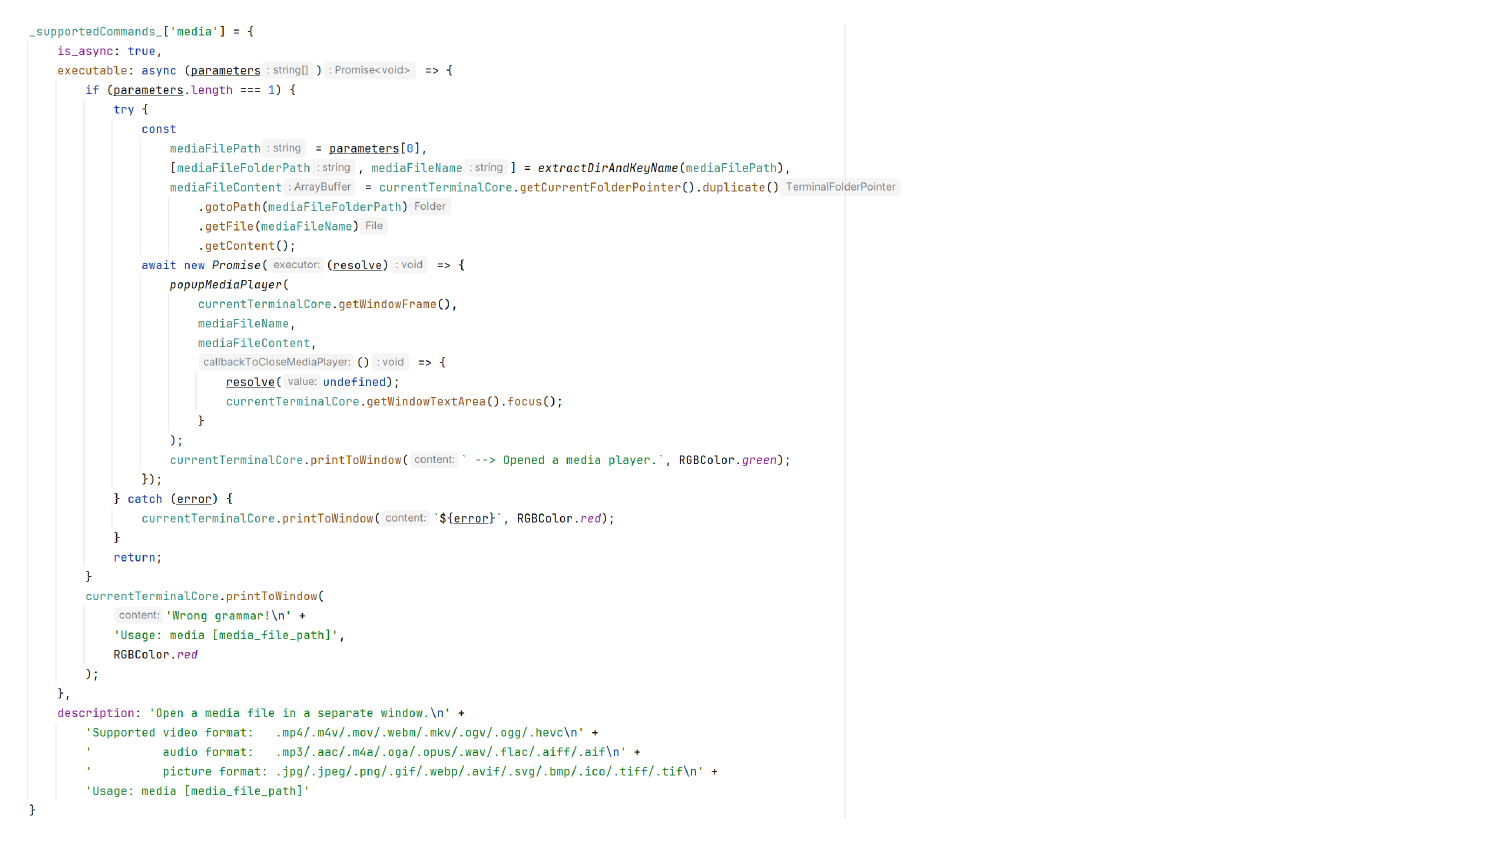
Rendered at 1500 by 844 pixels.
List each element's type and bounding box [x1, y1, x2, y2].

picture [24, 24, 905, 819]
